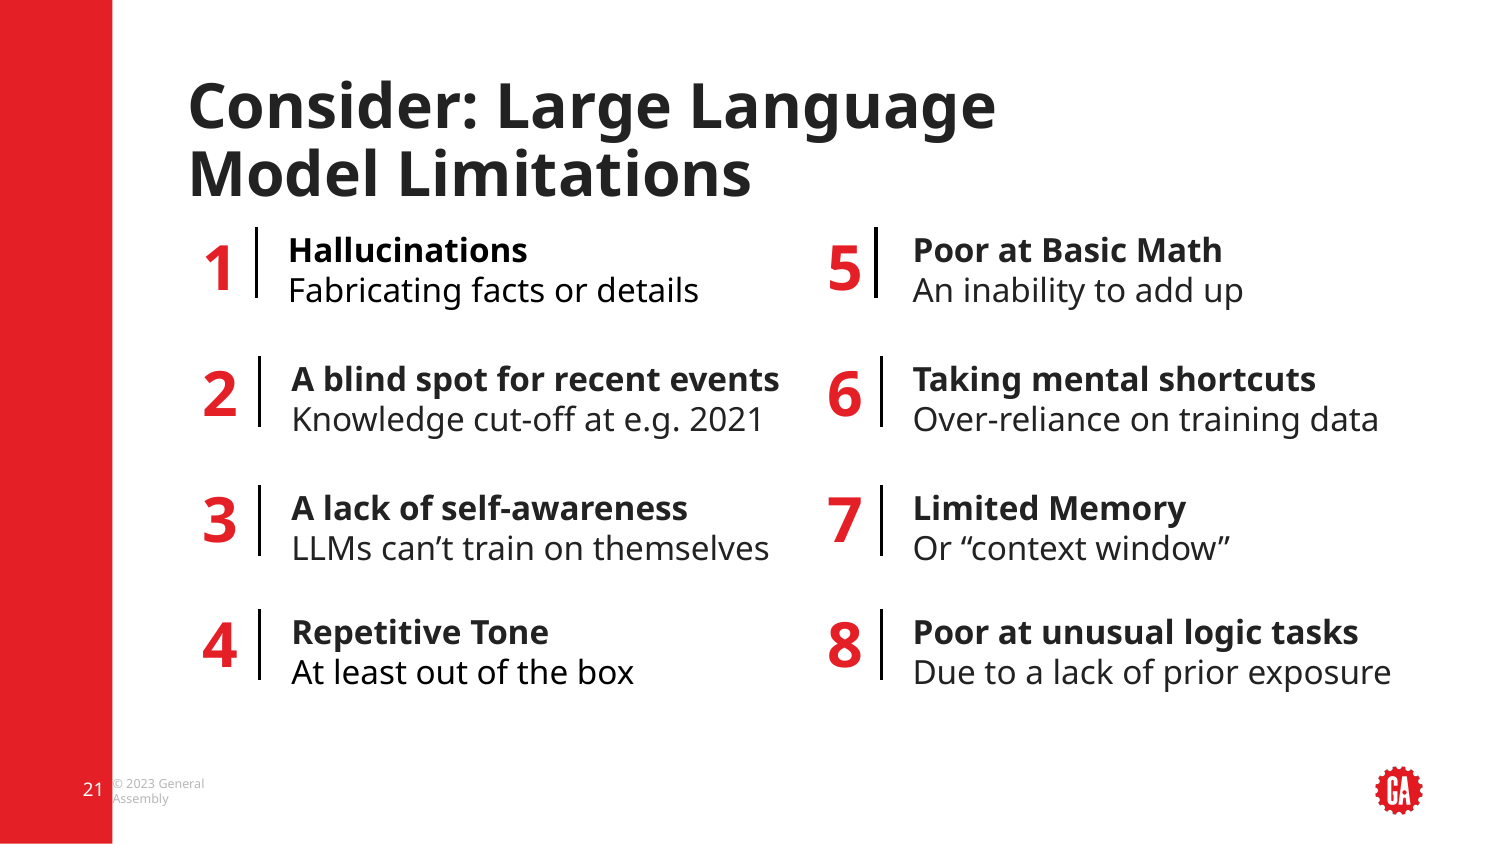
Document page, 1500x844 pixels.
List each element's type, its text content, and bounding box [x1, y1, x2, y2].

slide_number ‹#› [52, 764, 105, 817]
text_box Repetitive Tone At least out of the box [276, 596, 776, 696]
text_box Limited Memory Or “context window” [897, 472, 1500, 572]
text_box 6 [812, 338, 866, 414]
text_box A lack of self-awareness LLMs can’t train on themselves [276, 472, 819, 572]
text_box 1 [187, 212, 242, 288]
text_box 4 [187, 590, 244, 666]
text_box Hallucinations Fabricating facts or details [272, 214, 776, 314]
text_box 7 [812, 464, 866, 540]
text_box 8 [812, 590, 867, 666]
text_box Poor at Basic Math An inability to add up [897, 214, 1500, 314]
title Consider: Large Language Model Limitations [187, 75, 1201, 143]
text_box 3 [187, 464, 244, 540]
text_box 5 [812, 212, 862, 288]
text_box Taking mental shortcuts Over-reliance on training data [897, 343, 1500, 443]
text_box 2 [187, 338, 244, 414]
text_box Poor at unusual logic tasks Due to a lack of prior exposure [897, 596, 1500, 696]
text_box A blind spot for recent events Knowledge cut-off at e.g. 2021 [276, 343, 829, 443]
picture [1373, 764, 1425, 817]
